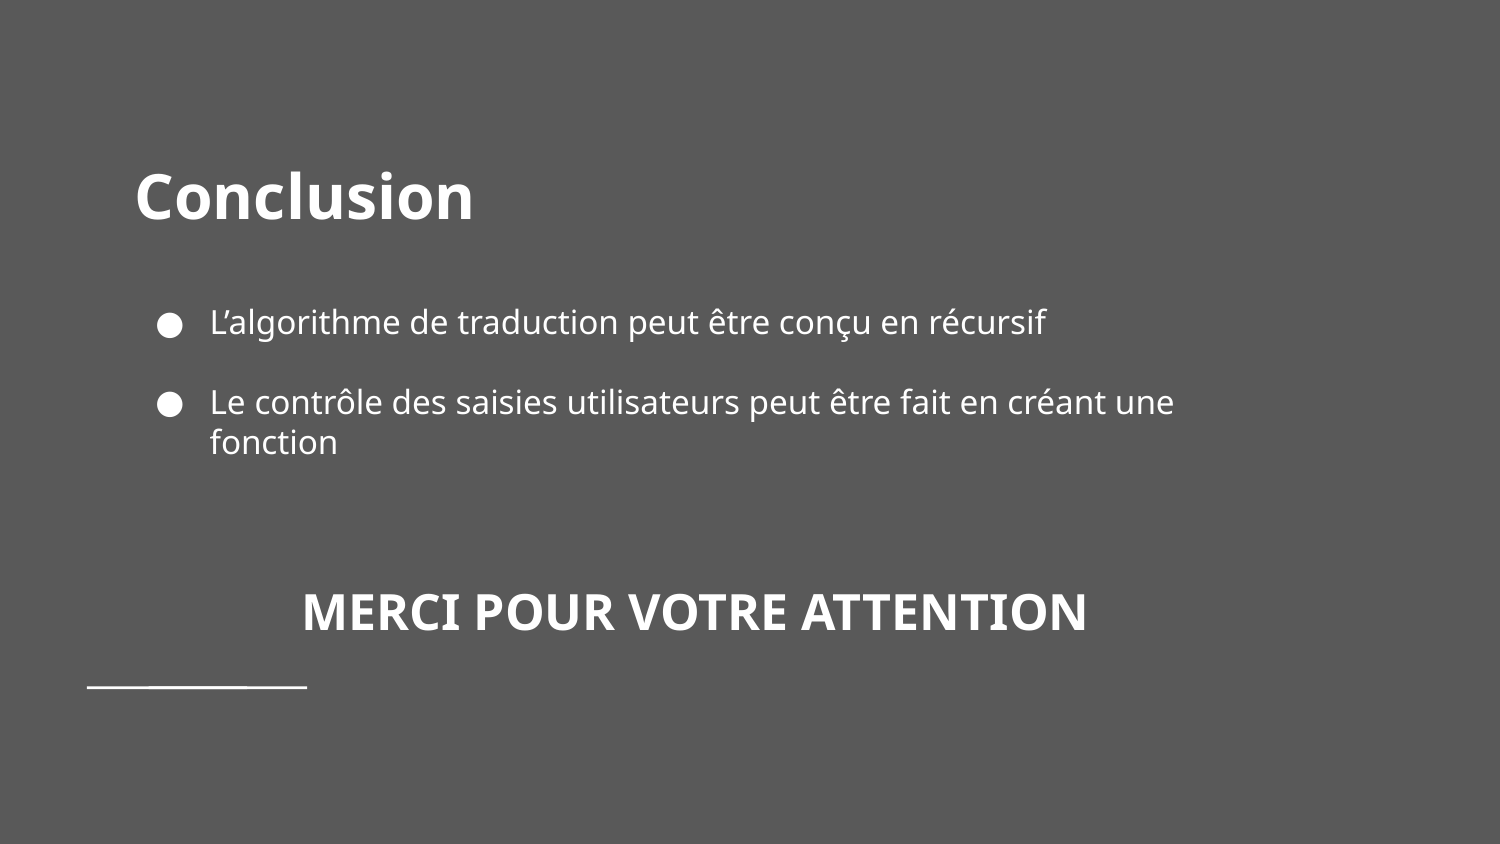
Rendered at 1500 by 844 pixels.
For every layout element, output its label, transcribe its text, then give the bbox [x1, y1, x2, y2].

title L’algorithme de traduction peut être conçu en récursif Le contrôle des saisies utilisateurs peut être fait en créant une fonction MERCI POUR VOTRE ATTENTION [119, 286, 1272, 708]
title Conclusion [119, 141, 1272, 253]
